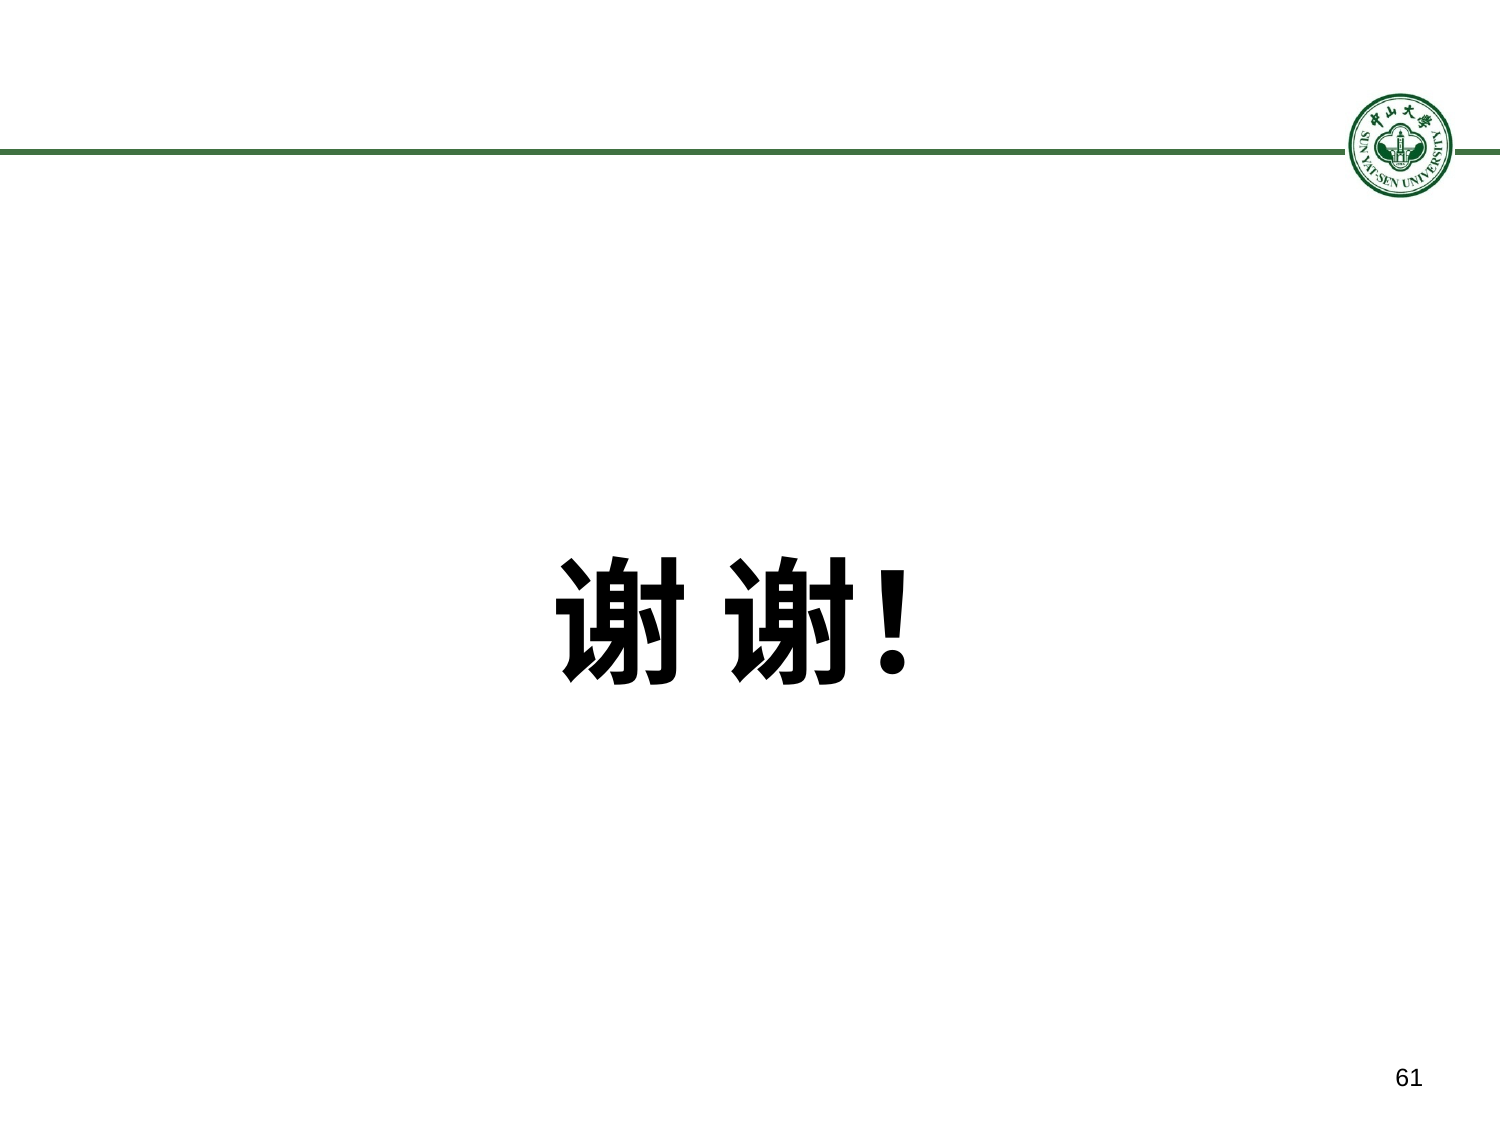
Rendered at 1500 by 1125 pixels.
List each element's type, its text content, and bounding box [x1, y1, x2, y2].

text_box 谢 谢！ [91, 446, 1456, 611]
picture [1345, 90, 1455, 200]
